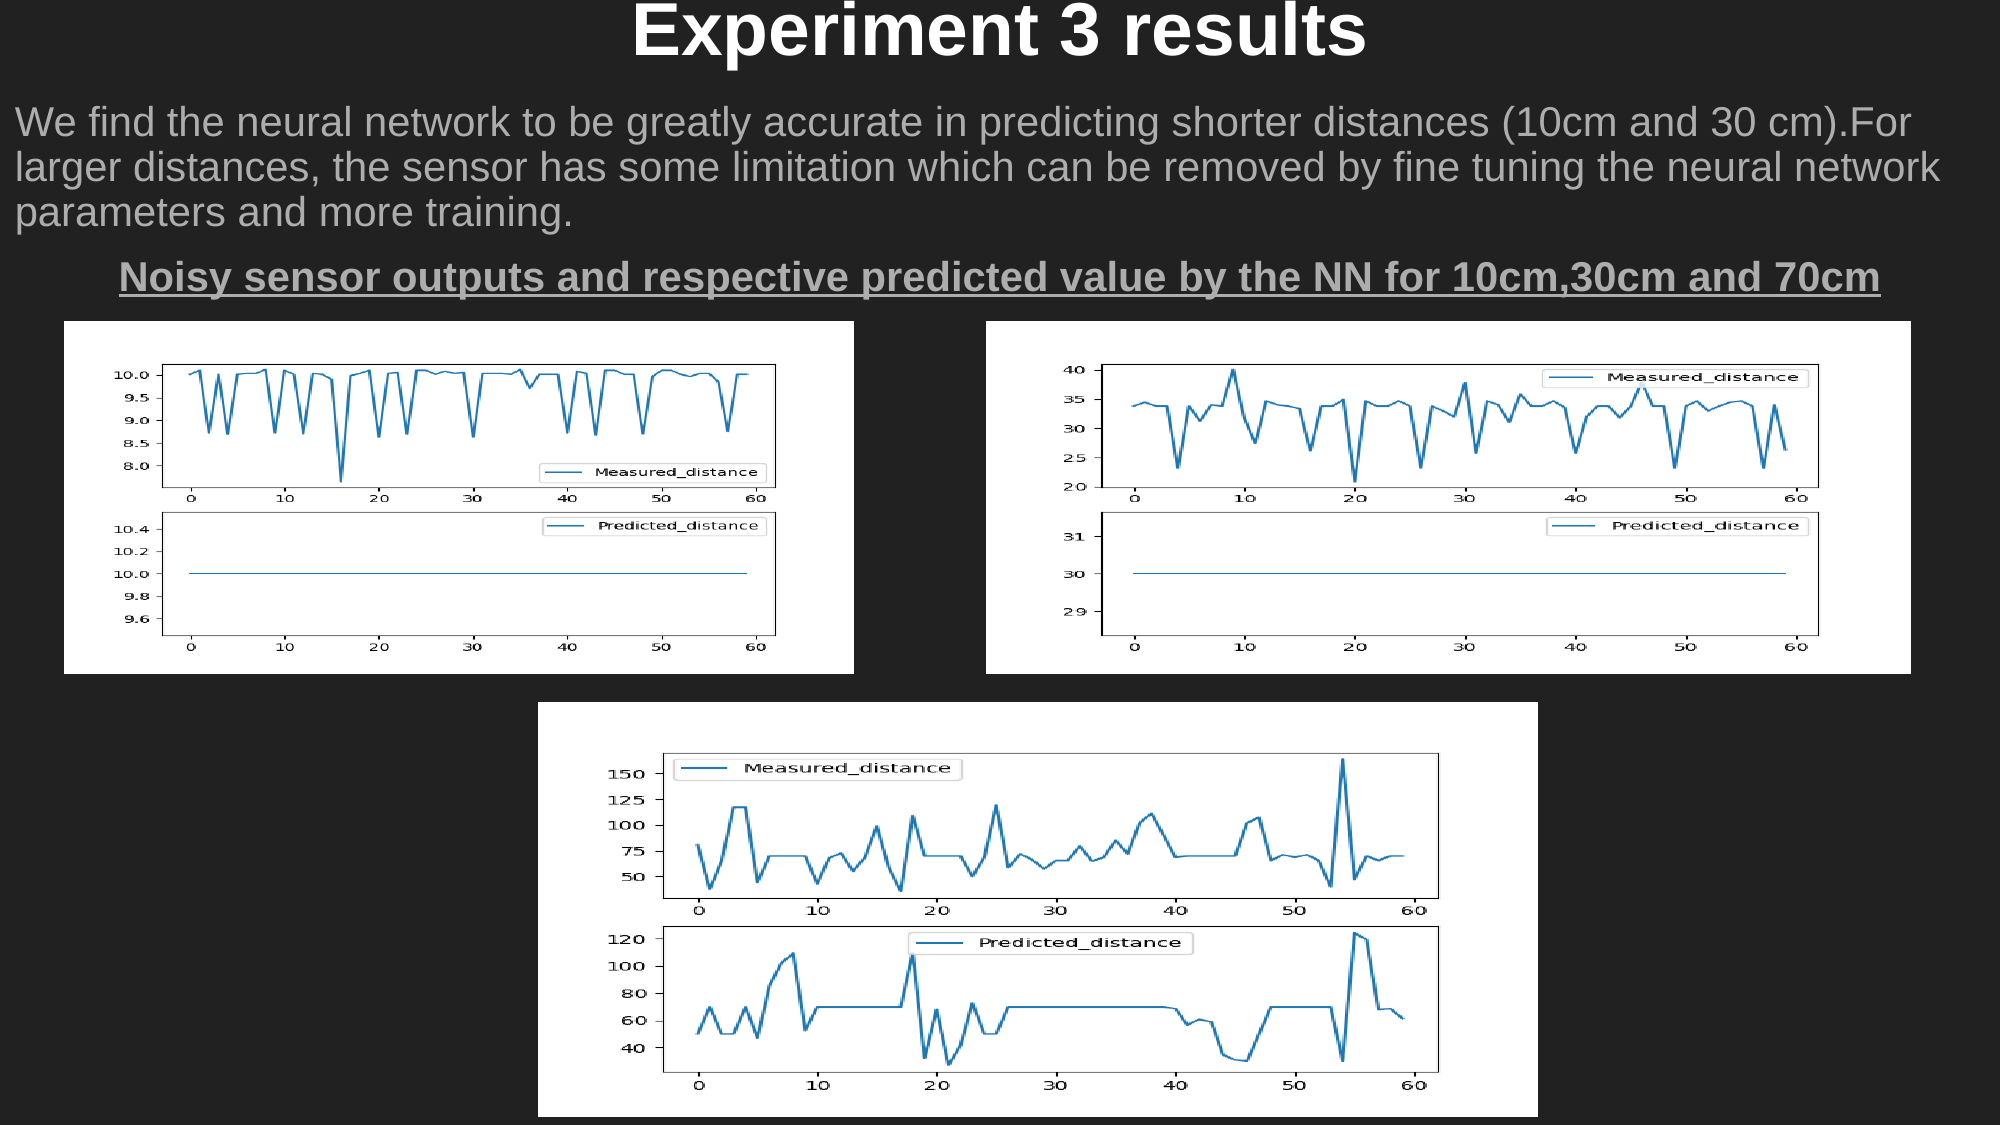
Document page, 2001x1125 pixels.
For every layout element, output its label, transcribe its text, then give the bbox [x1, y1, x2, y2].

picture [537, 702, 1539, 1118]
text_box Experiment 3 results [173, 0, 1827, 79]
picture [985, 321, 1911, 674]
picture [64, 321, 854, 674]
text_box We find the neural network to be greatly accurate in predicting shorter distances (10cm and 30 cm).For larger distances, the sensor has some limitation which can be removed by fine tuning the neural network parameters and more training. Noisy sensor outputs and respective predicted value by the NN for 10cm,30cm and 70cm [0, 92, 2000, 1125]
